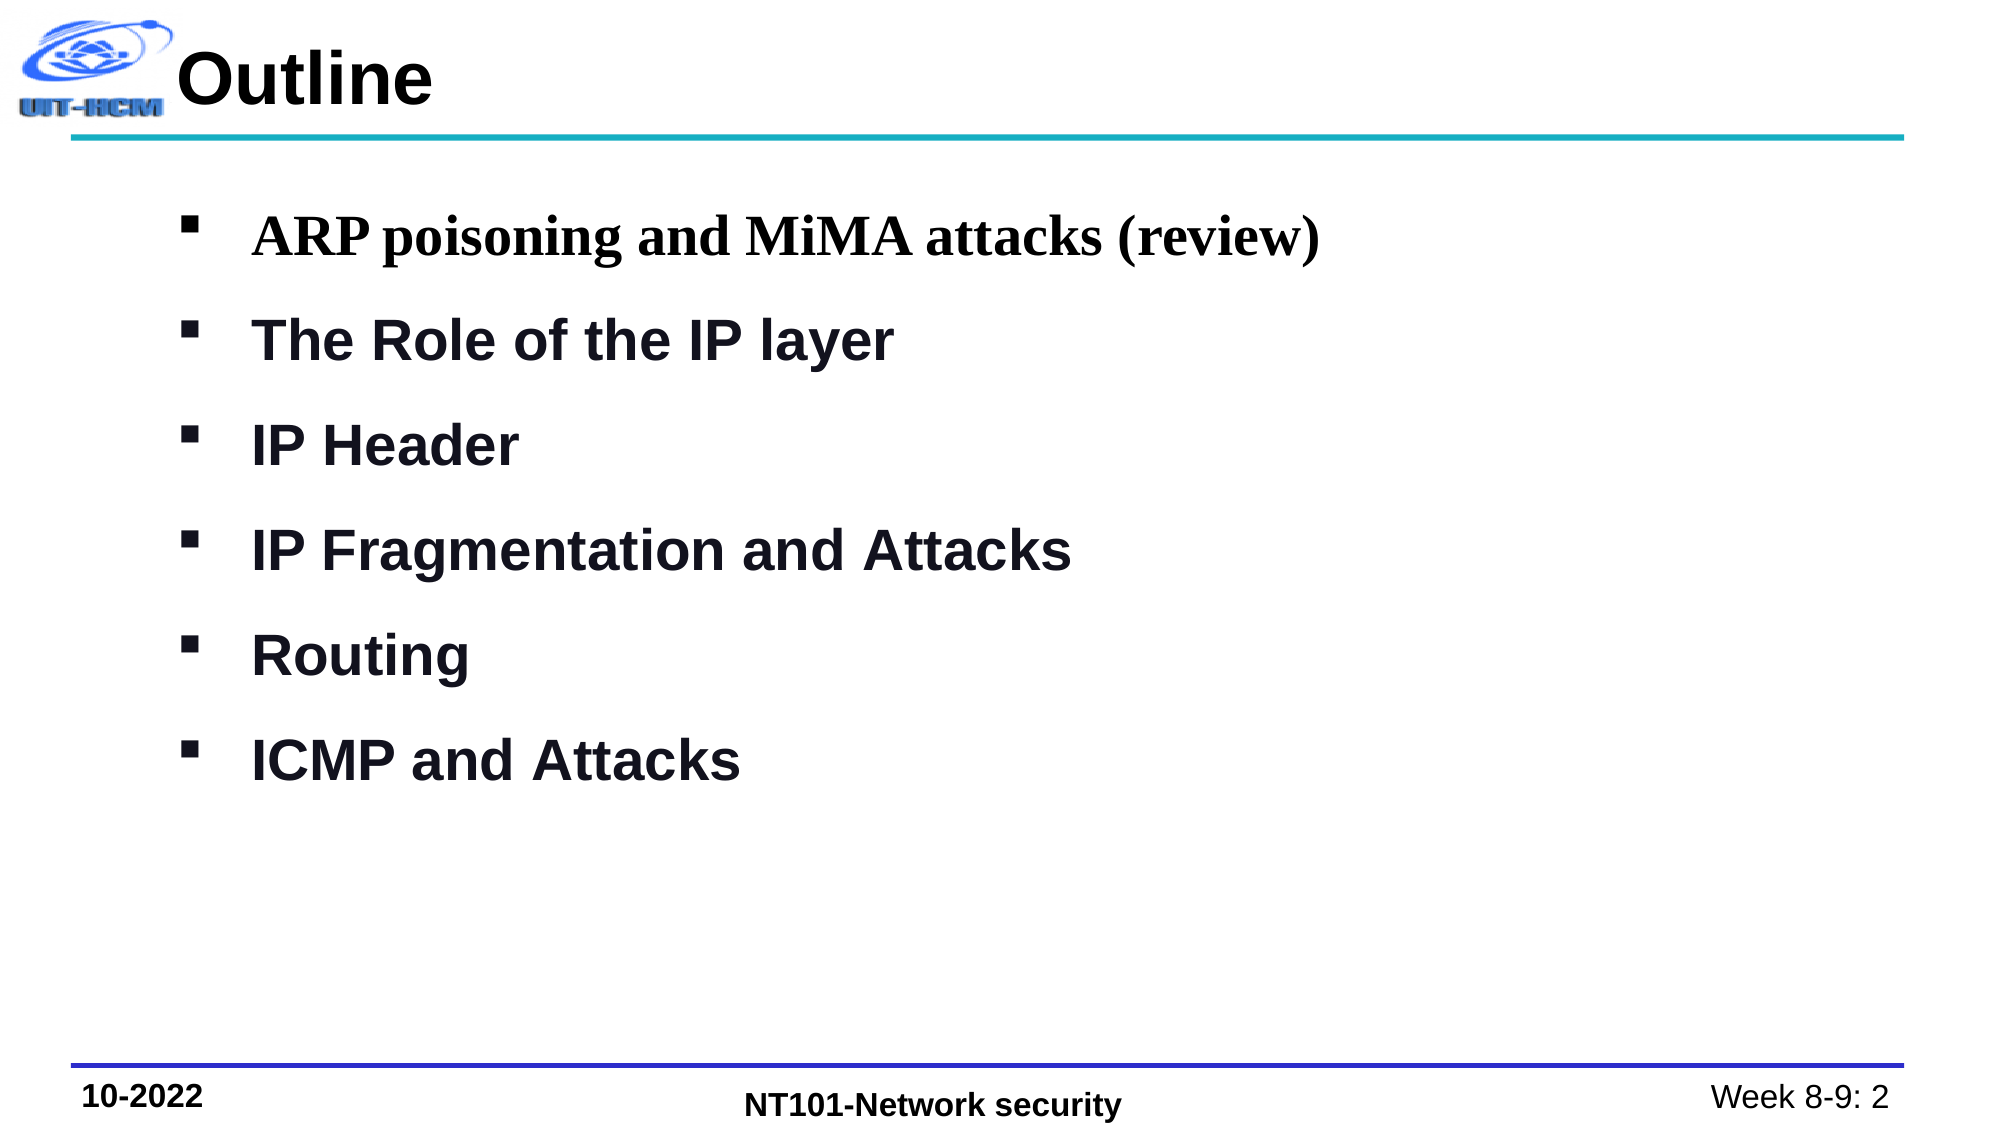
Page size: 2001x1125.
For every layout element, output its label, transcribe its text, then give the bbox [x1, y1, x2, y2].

picture [0, 8, 161, 127]
text_box ARP poisoning and MiMA attacks (review) The Role of the IP layer IP Header IP Fragmentation and Attacks Routing ICMP and Attacks [161, 154, 1537, 904]
title Outline [161, 0, 1500, 150]
